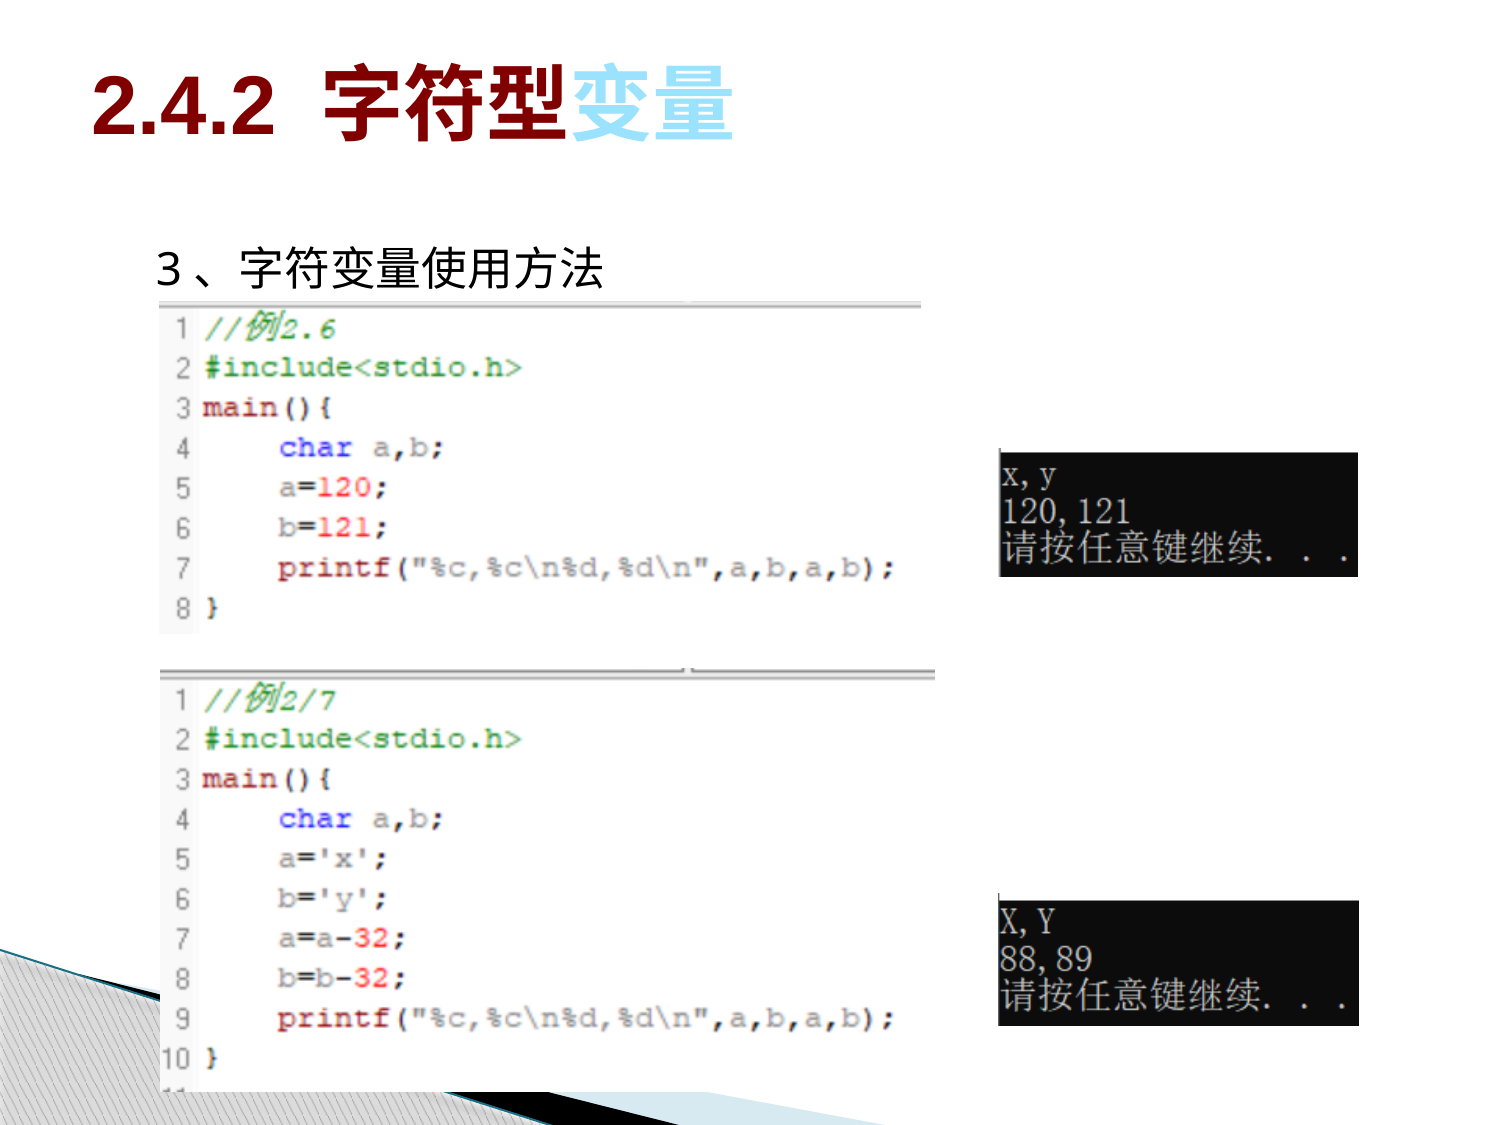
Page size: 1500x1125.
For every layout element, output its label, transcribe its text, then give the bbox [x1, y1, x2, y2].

text_box 3、字符变量使用方法 [76, 231, 1460, 302]
picture [160, 667, 935, 1092]
text_box 2.4.2 字符型变量 [76, 7, 1427, 195]
picture [997, 448, 1358, 577]
picture [159, 301, 921, 634]
picture [997, 893, 1360, 1027]
